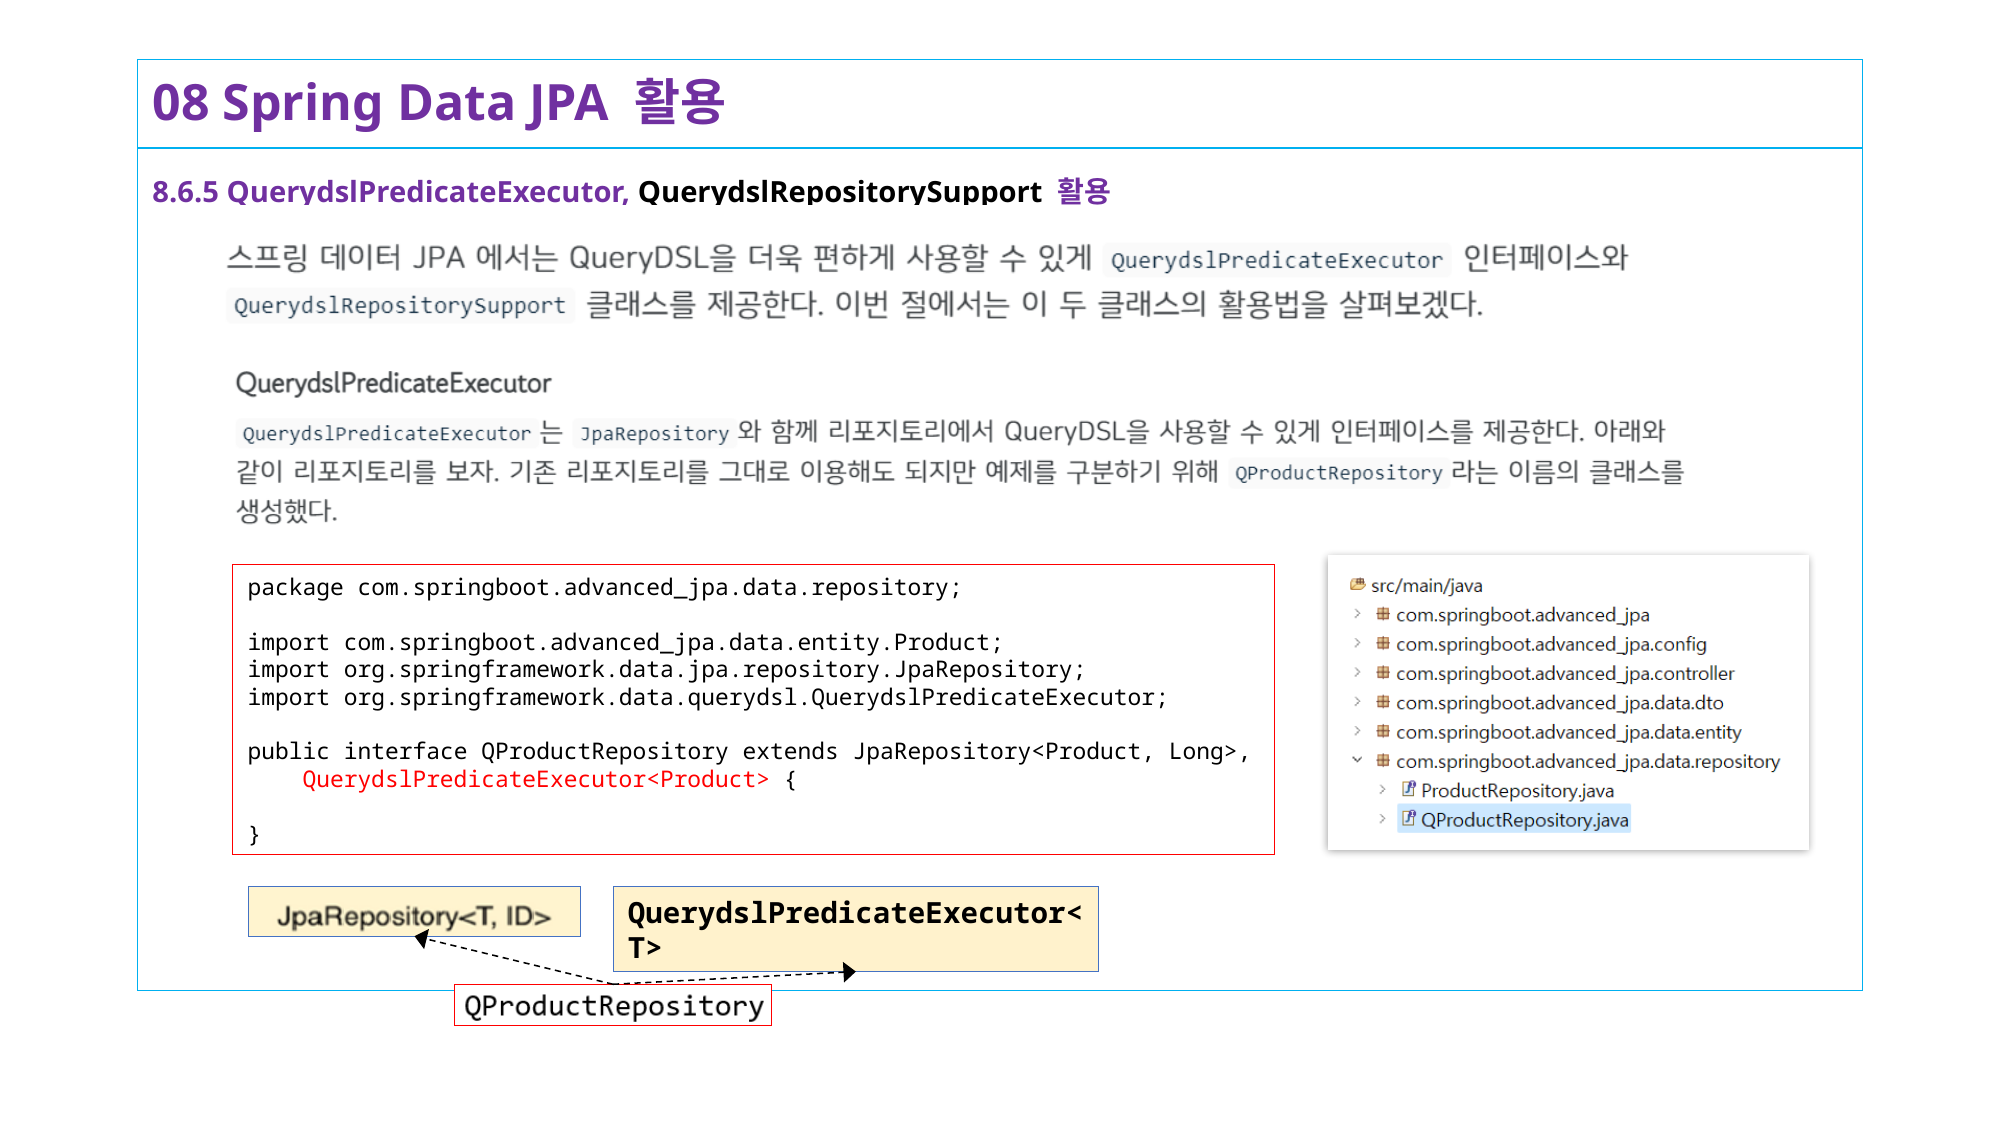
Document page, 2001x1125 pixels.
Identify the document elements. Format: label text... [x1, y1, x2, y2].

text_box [248, 886, 1099, 1026]
picture [221, 355, 1699, 536]
picture [1342, 569, 1795, 836]
title 08 Spring Data JPA 활용 [137, 59, 1863, 148]
list 8.6.5 QuerydslPredicateExecutor, QuerydslRepositorySupport 활용 [137, 148, 1863, 991]
picture [221, 219, 1647, 345]
text_box package com.springboot.advanced_jpa.data.repository; import com.springboot.advanced_jpa.data.entity.Product; import org.springframework.data.jpa.repository.JpaRepository; import org.springframework.data.querydsl.QuerydslPredicateExecutor; public interface QProductRepository extends JpaRepository<Product, Long>, QuerydslPredicateExecutor<Product> { } [232, 564, 1275, 855]
